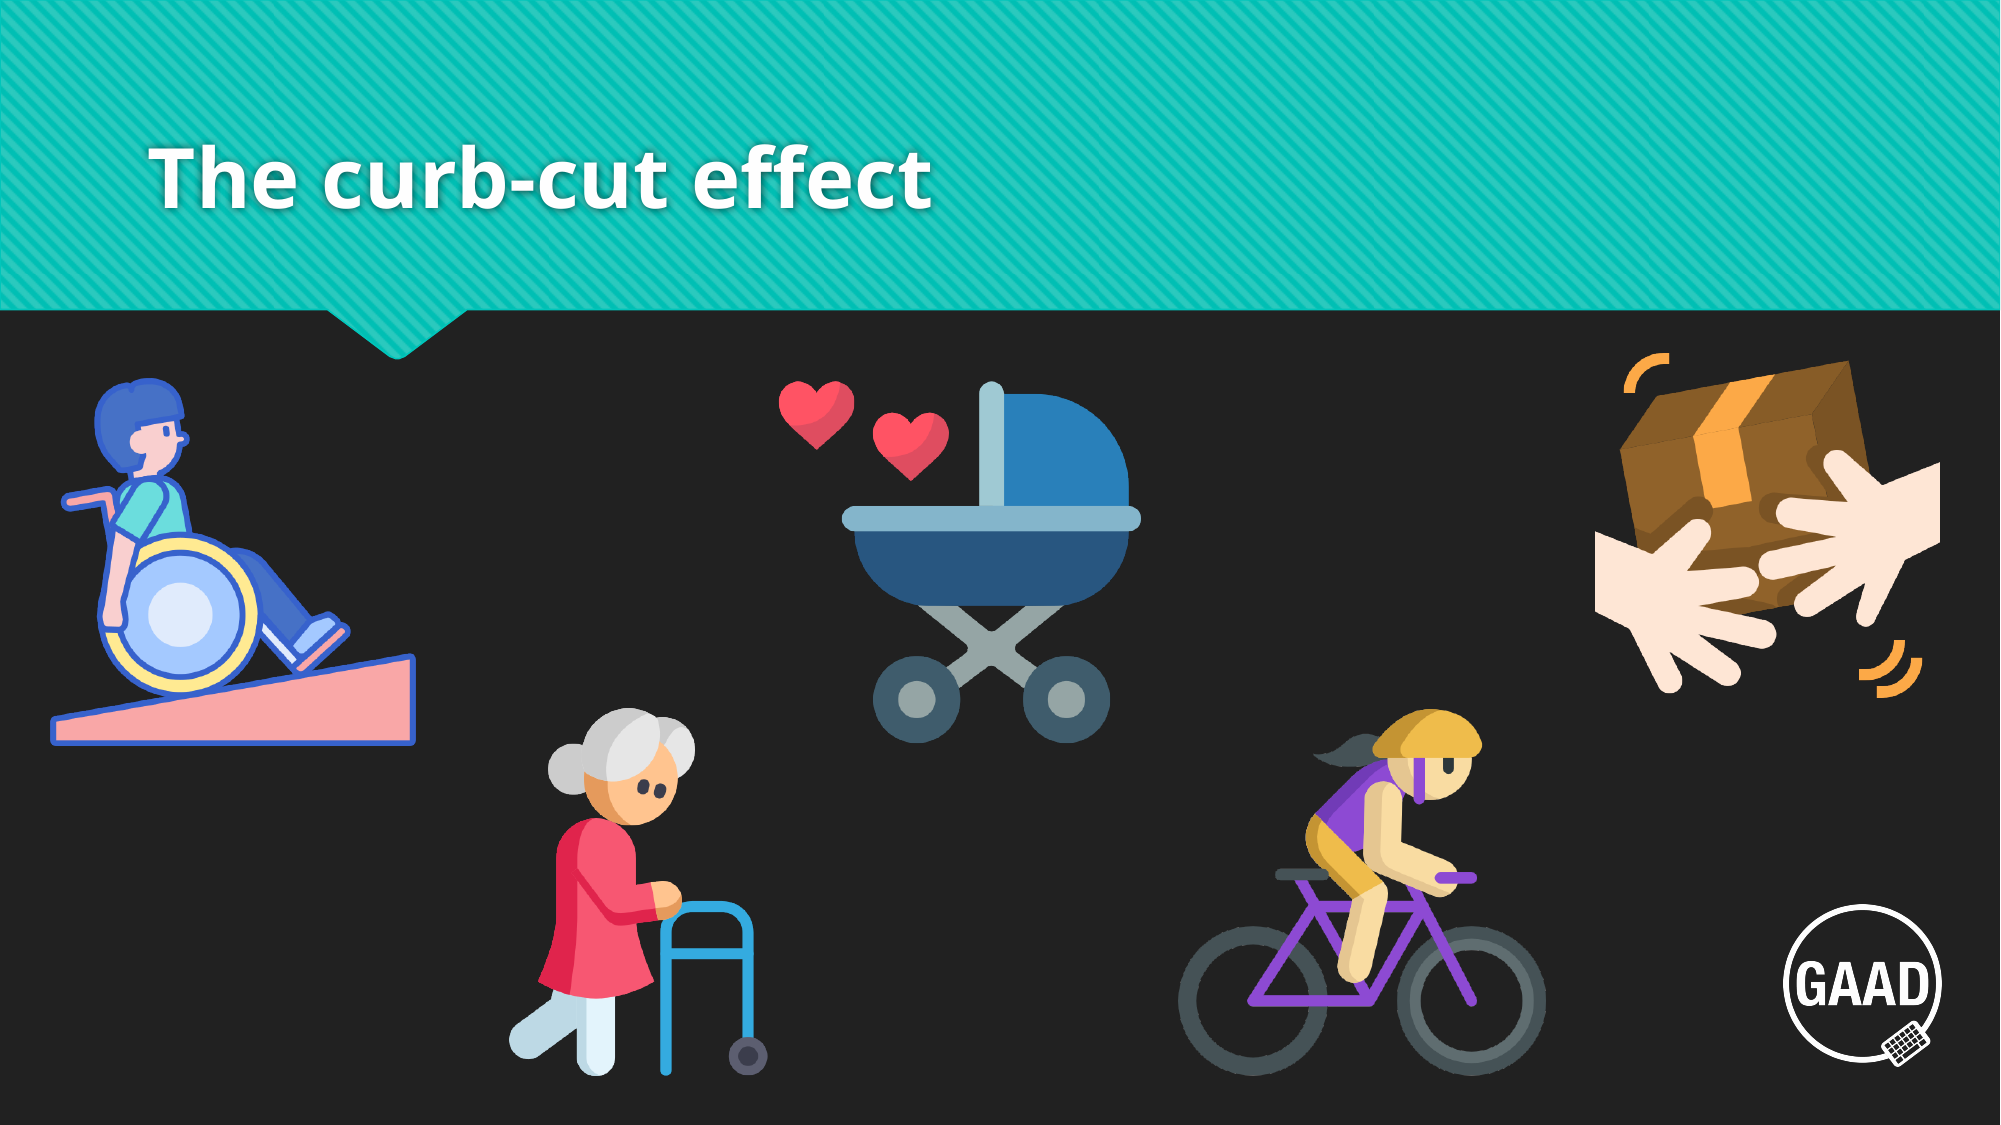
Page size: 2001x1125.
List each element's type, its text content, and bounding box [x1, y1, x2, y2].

picture [49, 378, 417, 747]
title The curb-cut effect [132, 73, 1868, 233]
picture [1583, 341, 1951, 710]
picture [1783, 904, 1942, 1068]
picture [1178, 708, 1546, 1077]
picture [454, 378, 1141, 1077]
